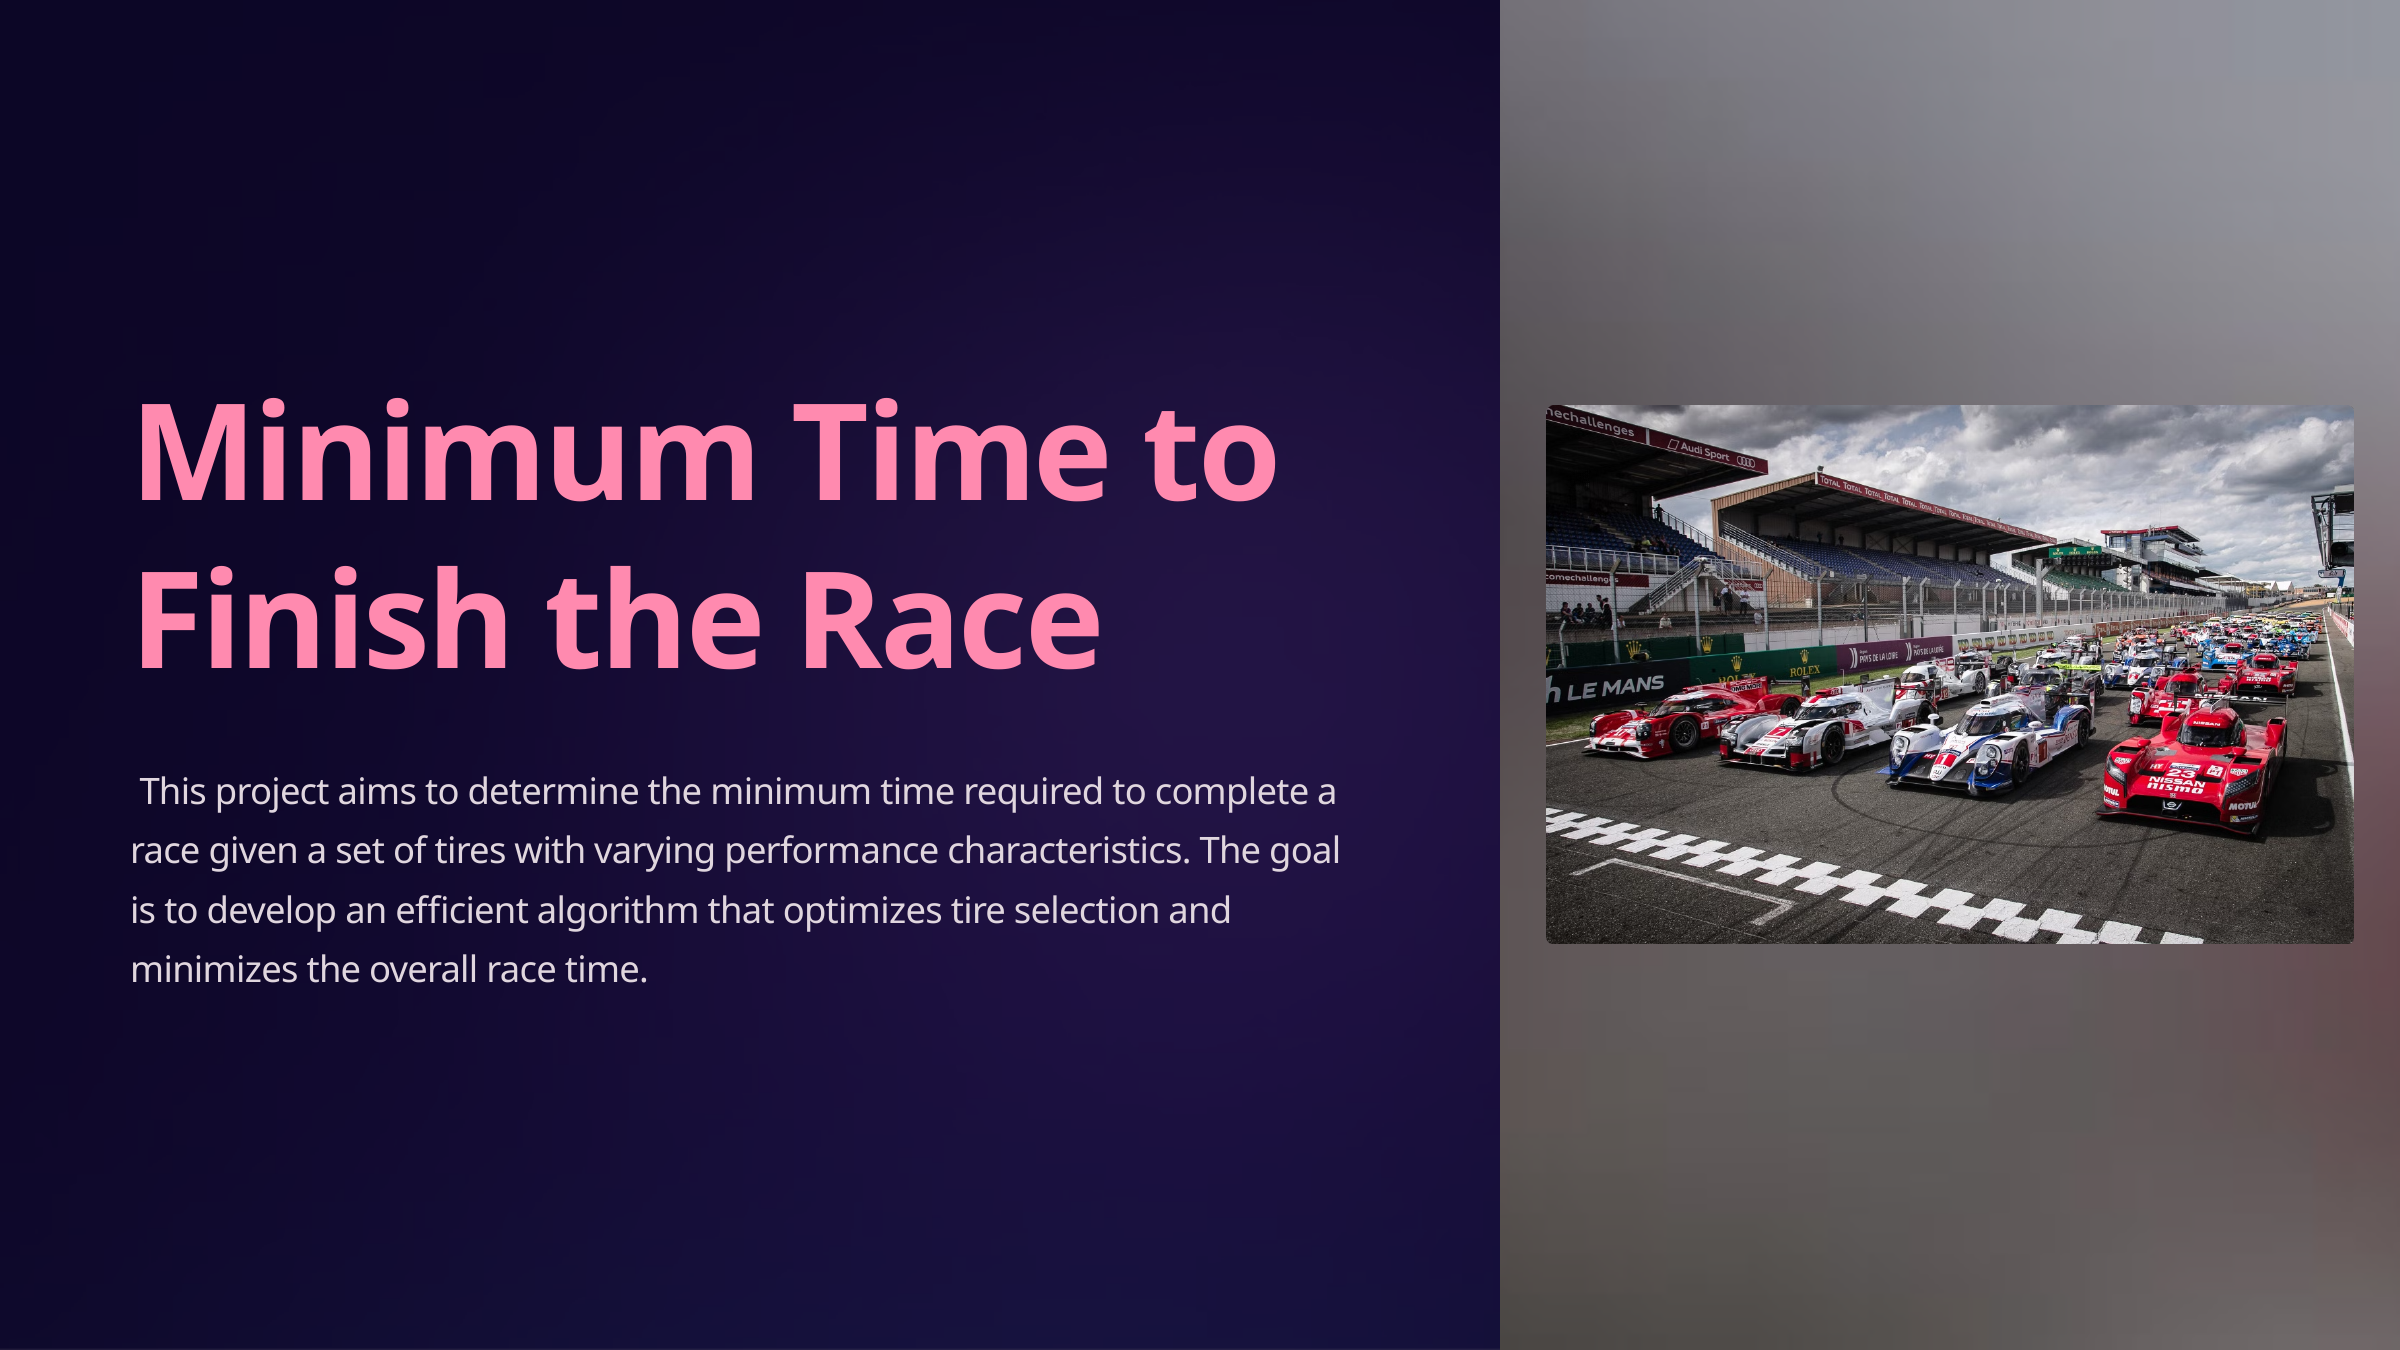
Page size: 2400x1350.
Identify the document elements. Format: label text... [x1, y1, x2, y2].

text_box This project aims to determine the minimum time required to complete a race given a set of tires with varying performance characteristics. The goal is to develop an efficient algorithm that optimizes tire selection and minimizes the overall race time. [130, 752, 1370, 991]
text_box Minimum Time to Finish the Race [130, 359, 1370, 697]
picture [1499, 0, 2400, 1350]
